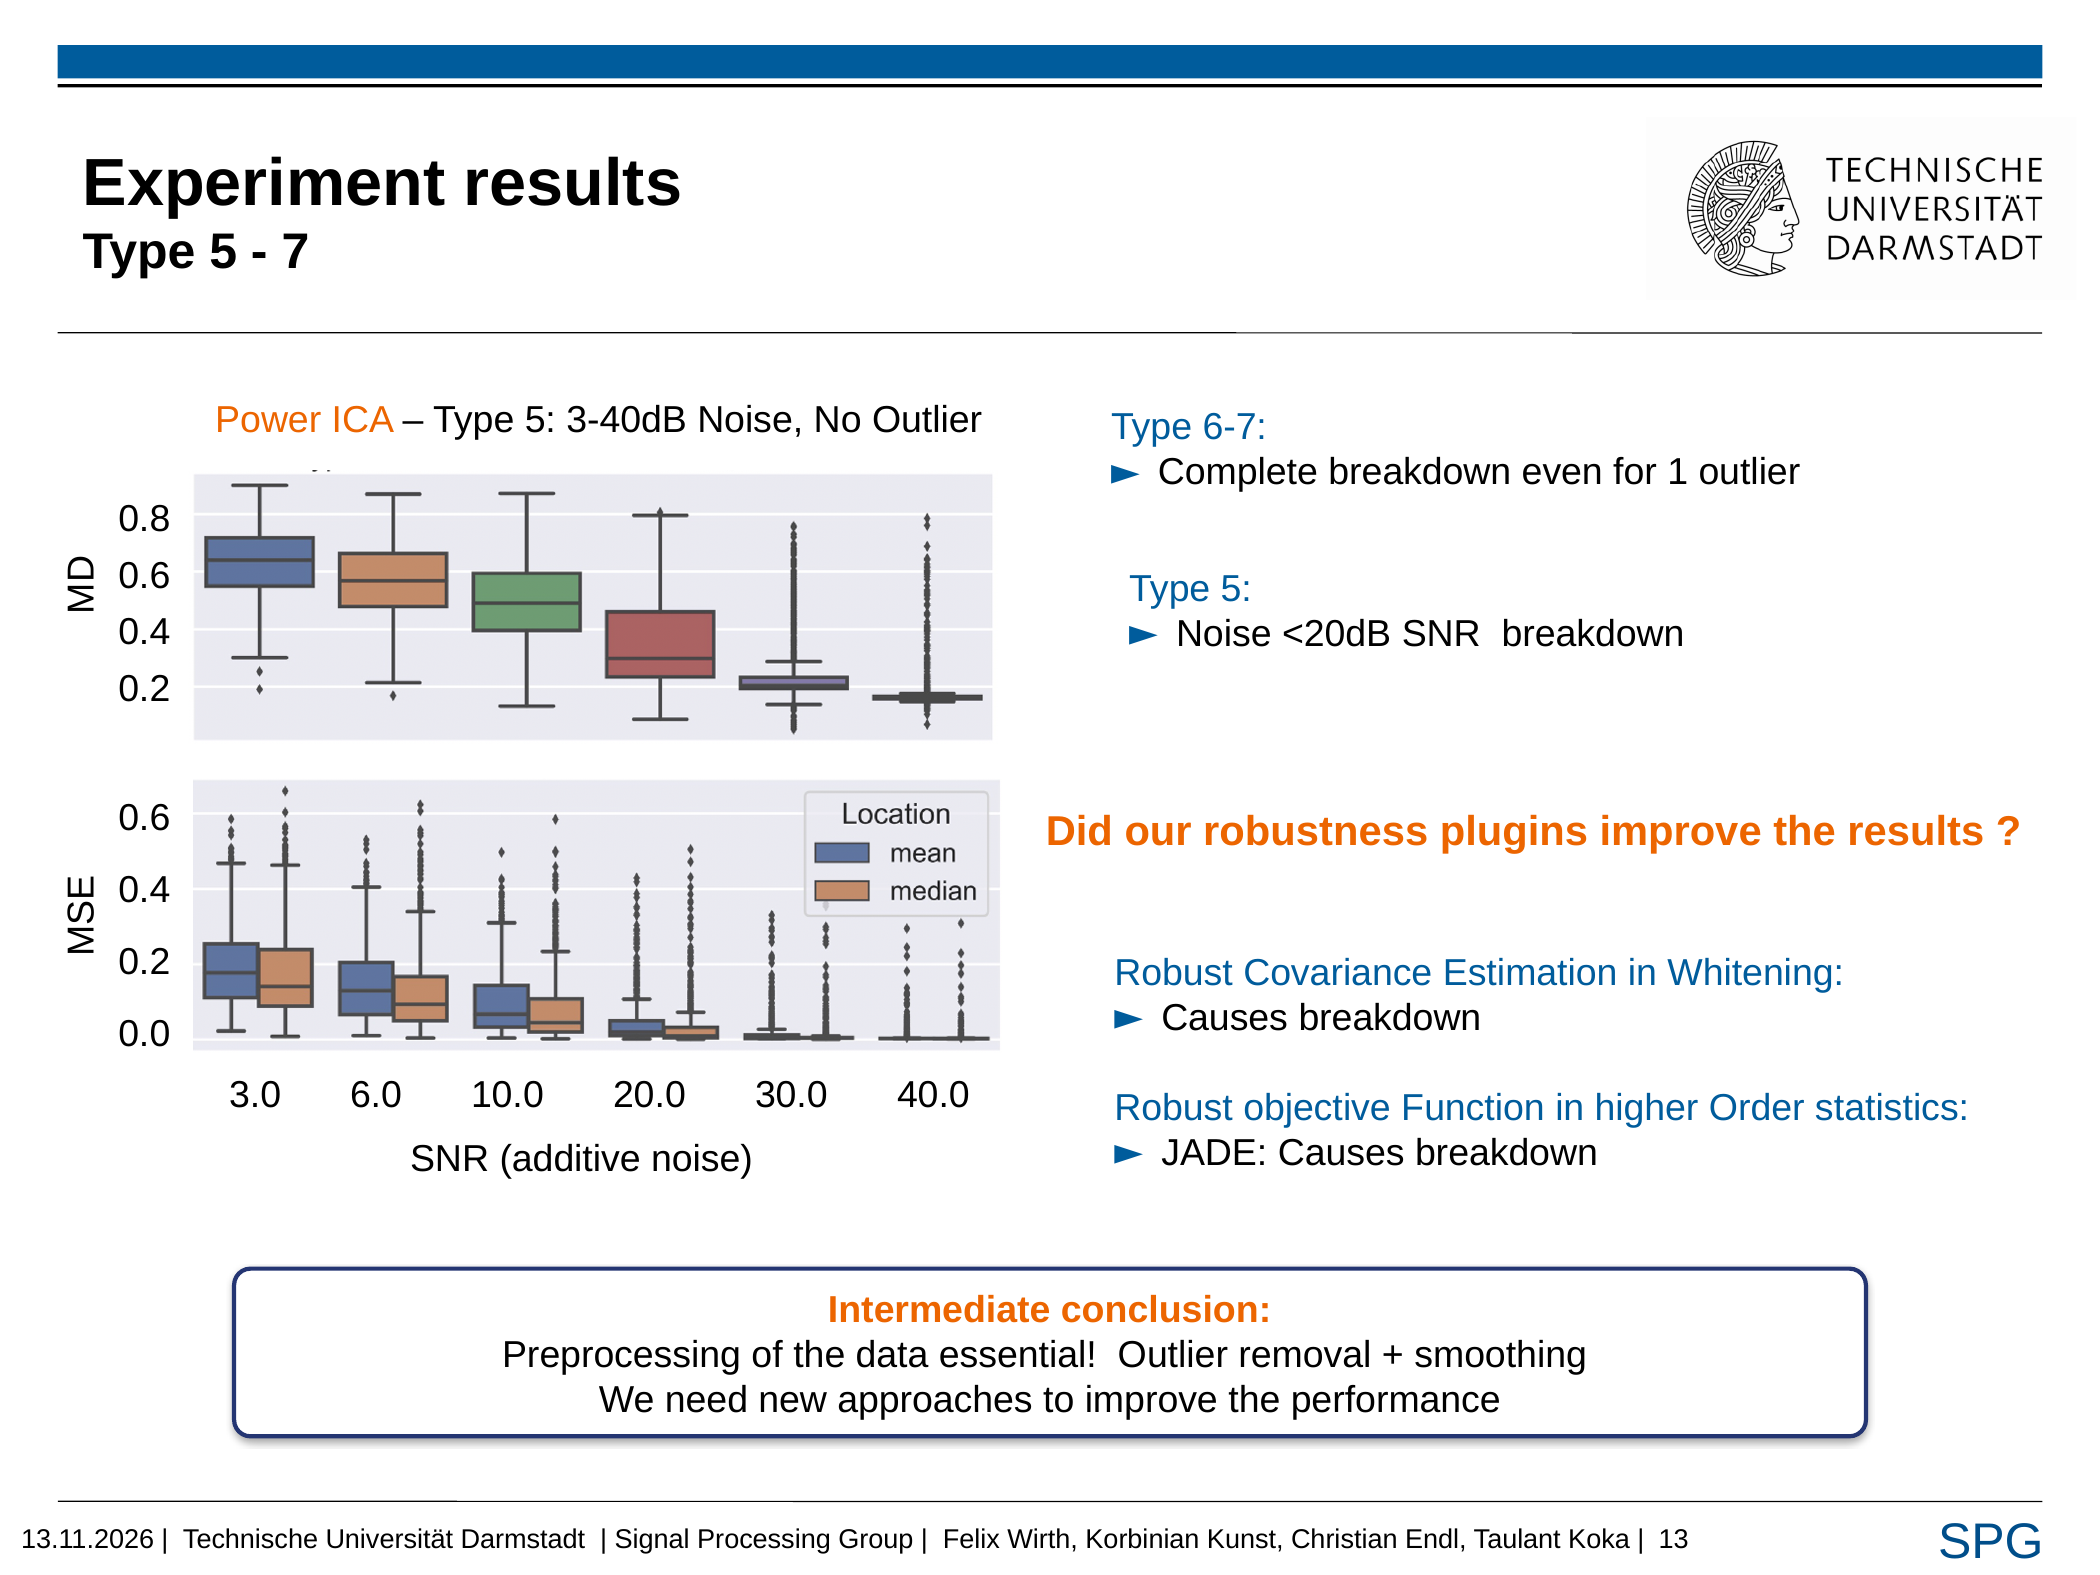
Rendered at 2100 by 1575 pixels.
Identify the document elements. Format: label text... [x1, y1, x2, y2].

title Experiment results Type 5 - 7 [82, 112, 1662, 306]
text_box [48, 387, 1003, 1188]
text_box Type 6-7: Complete breakdown even for 1 outlier [1096, 394, 1837, 500]
text_box Robust Covariance Estimation in Whitening: Causes breakdown Robust objective Function in higher Order statistics: JADE: Causes breakdown [1099, 940, 1985, 1181]
text_box Did our robustness plugins improve the results ? [1031, 796, 2049, 861]
picture [1662, 117, 2077, 300]
